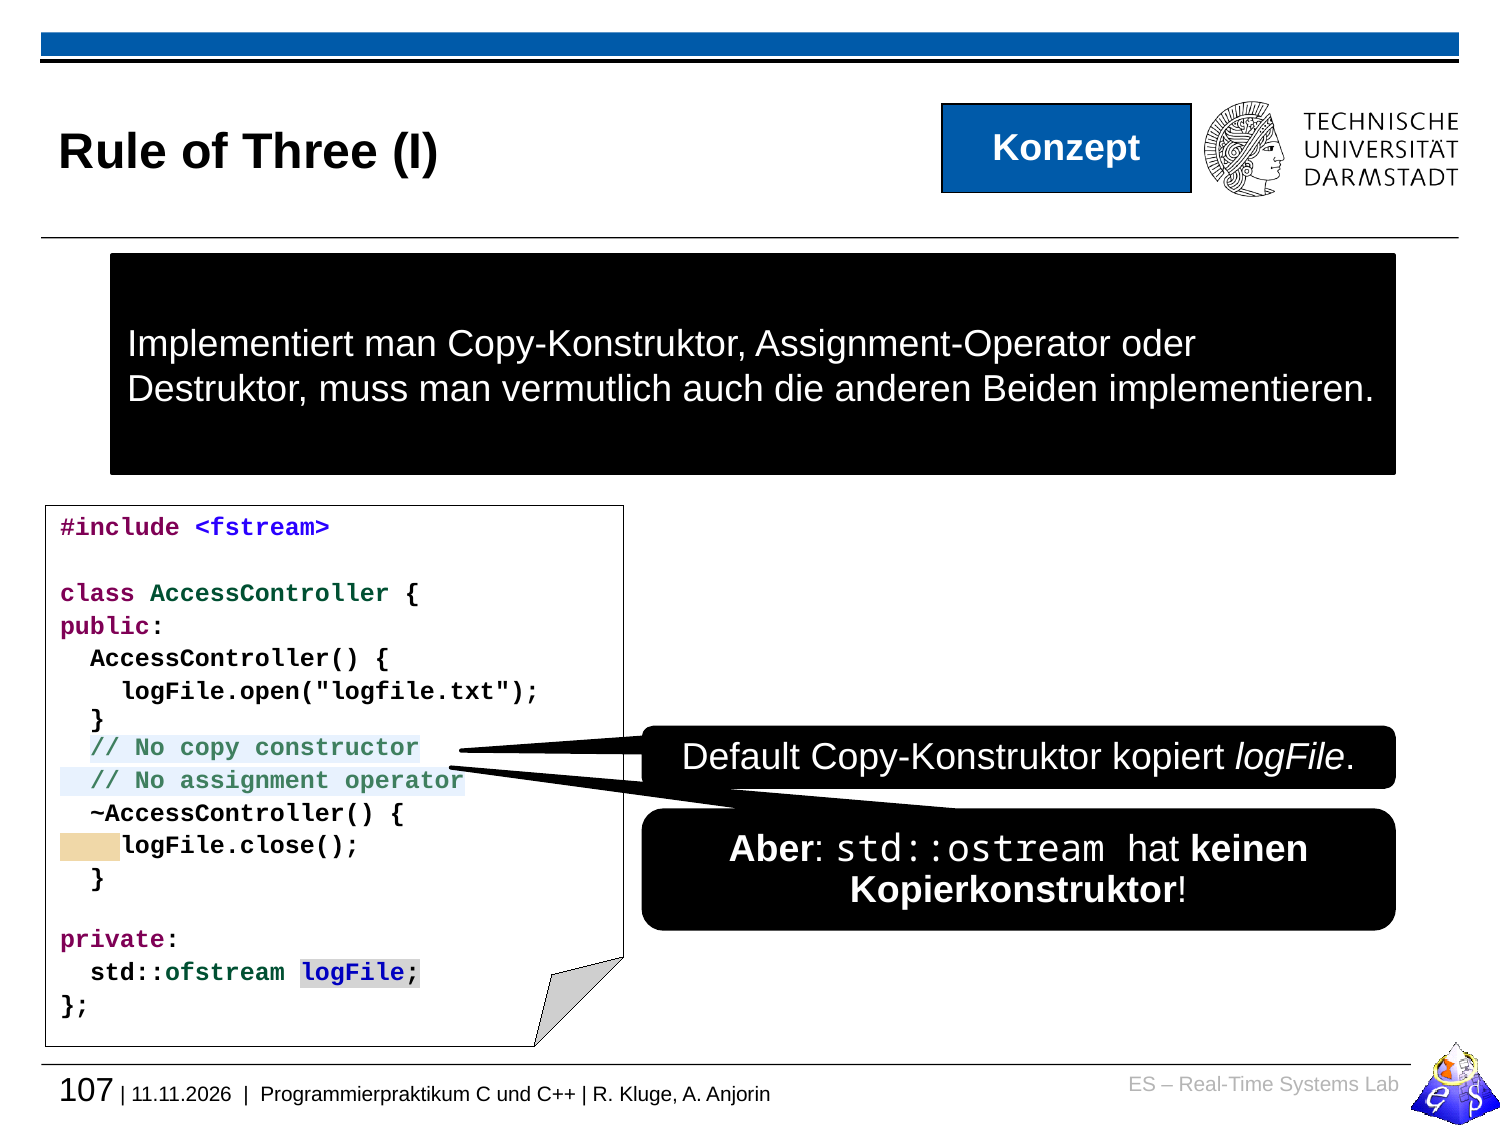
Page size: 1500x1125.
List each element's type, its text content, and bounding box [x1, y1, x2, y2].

picture [1411, 1041, 1500, 1125]
text_box Aber: std::ostream hat keinen Kopierkonstruktor! [448, 765, 1396, 931]
text_box Default Copy-Konstruktor kopiert logFile. [459, 725, 1396, 789]
text_box Konzept [941, 104, 1191, 193]
title Rule of Three (I) [58, 80, 1187, 218]
list Implementiert man Copy-Konstruktor, Assignment-Operator oder Destruktor, muss man vermutlich auch die anderen Beiden implementieren. [110, 253, 1396, 475]
picture [1187, 84, 1483, 214]
text_box #include <fstream> class AccessController { public: AccessController() { logFile.open("logfile.txt"); } // No copy constructor // No assignment operator ~AccessController() { logFile.close(); } private: std::ofstream logFile; }; [45, 505, 624, 1047]
